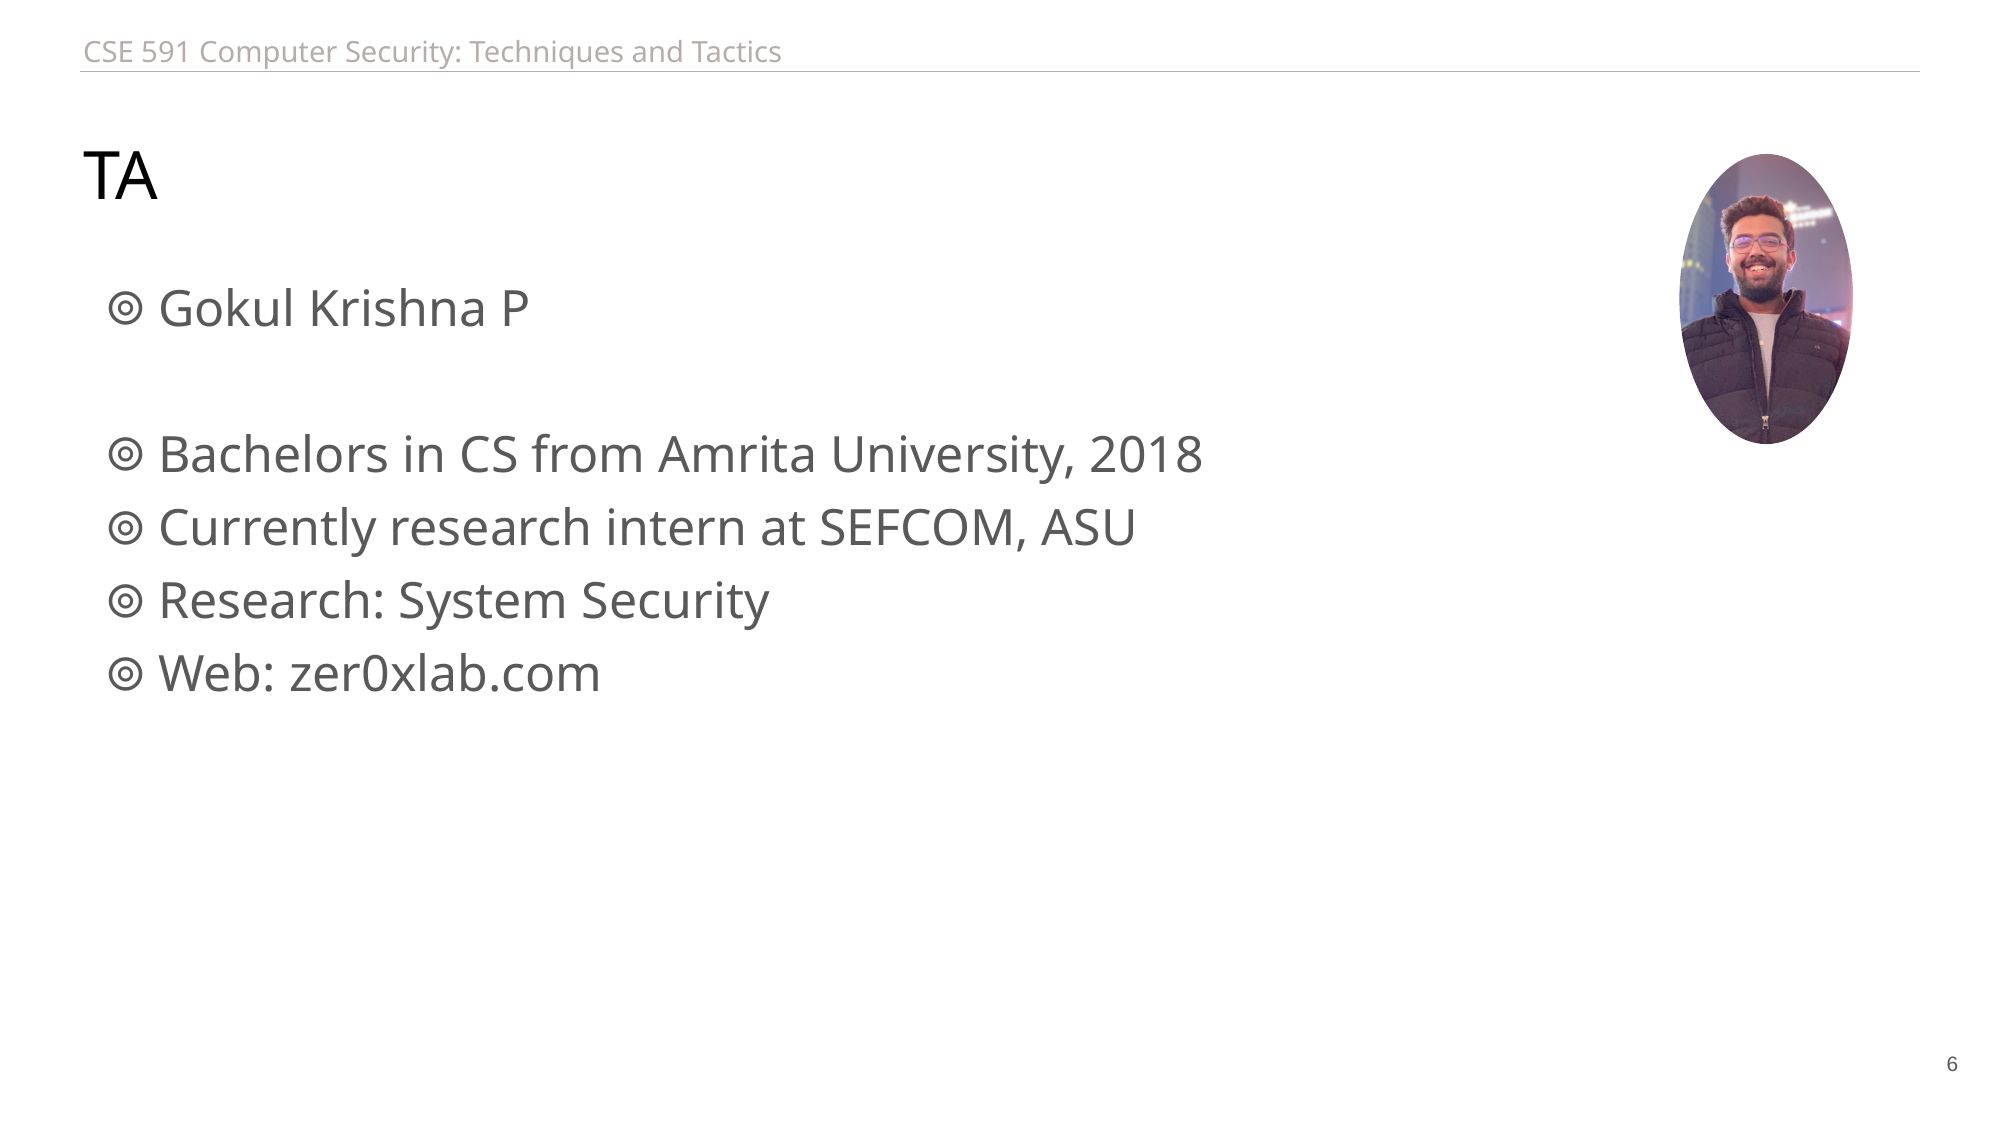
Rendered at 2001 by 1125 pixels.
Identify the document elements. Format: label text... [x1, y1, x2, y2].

slide_number 6 [1853, 1019, 1974, 1106]
list Gokul Krishna P Bachelors in CS from Amrita University, 2018 Currently research intern at SEFCOM, ASU Research: System Security Web: zer0xlab.com [68, 252, 1932, 1000]
picture [1679, 153, 1854, 445]
title TA [68, 109, 1932, 236]
